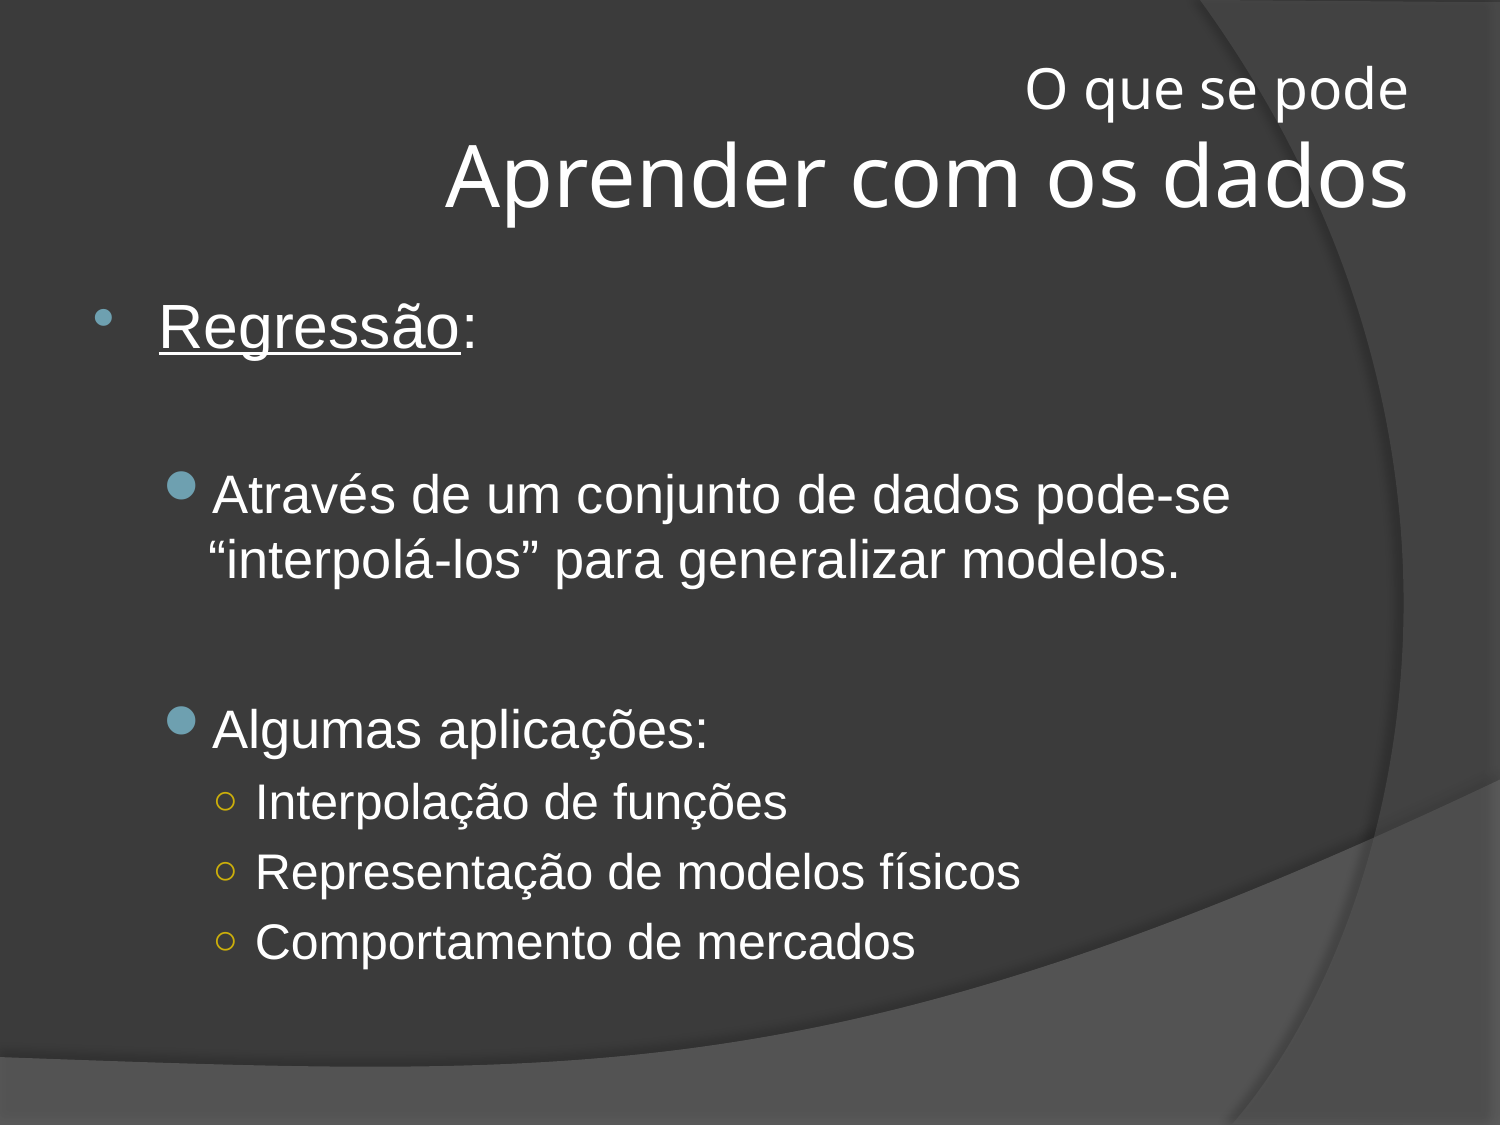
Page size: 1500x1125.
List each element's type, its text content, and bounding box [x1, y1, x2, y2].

list Regressão: Através de um conjunto de dados pode-se “interpolá-los” para generalizar modelos. Algumas aplicações: Interpolação de funções Representação de modelos físicos Comportamento de mercados [75, 243, 1424, 1071]
title O que se pode Aprender com os dados [75, 45, 1418, 233]
